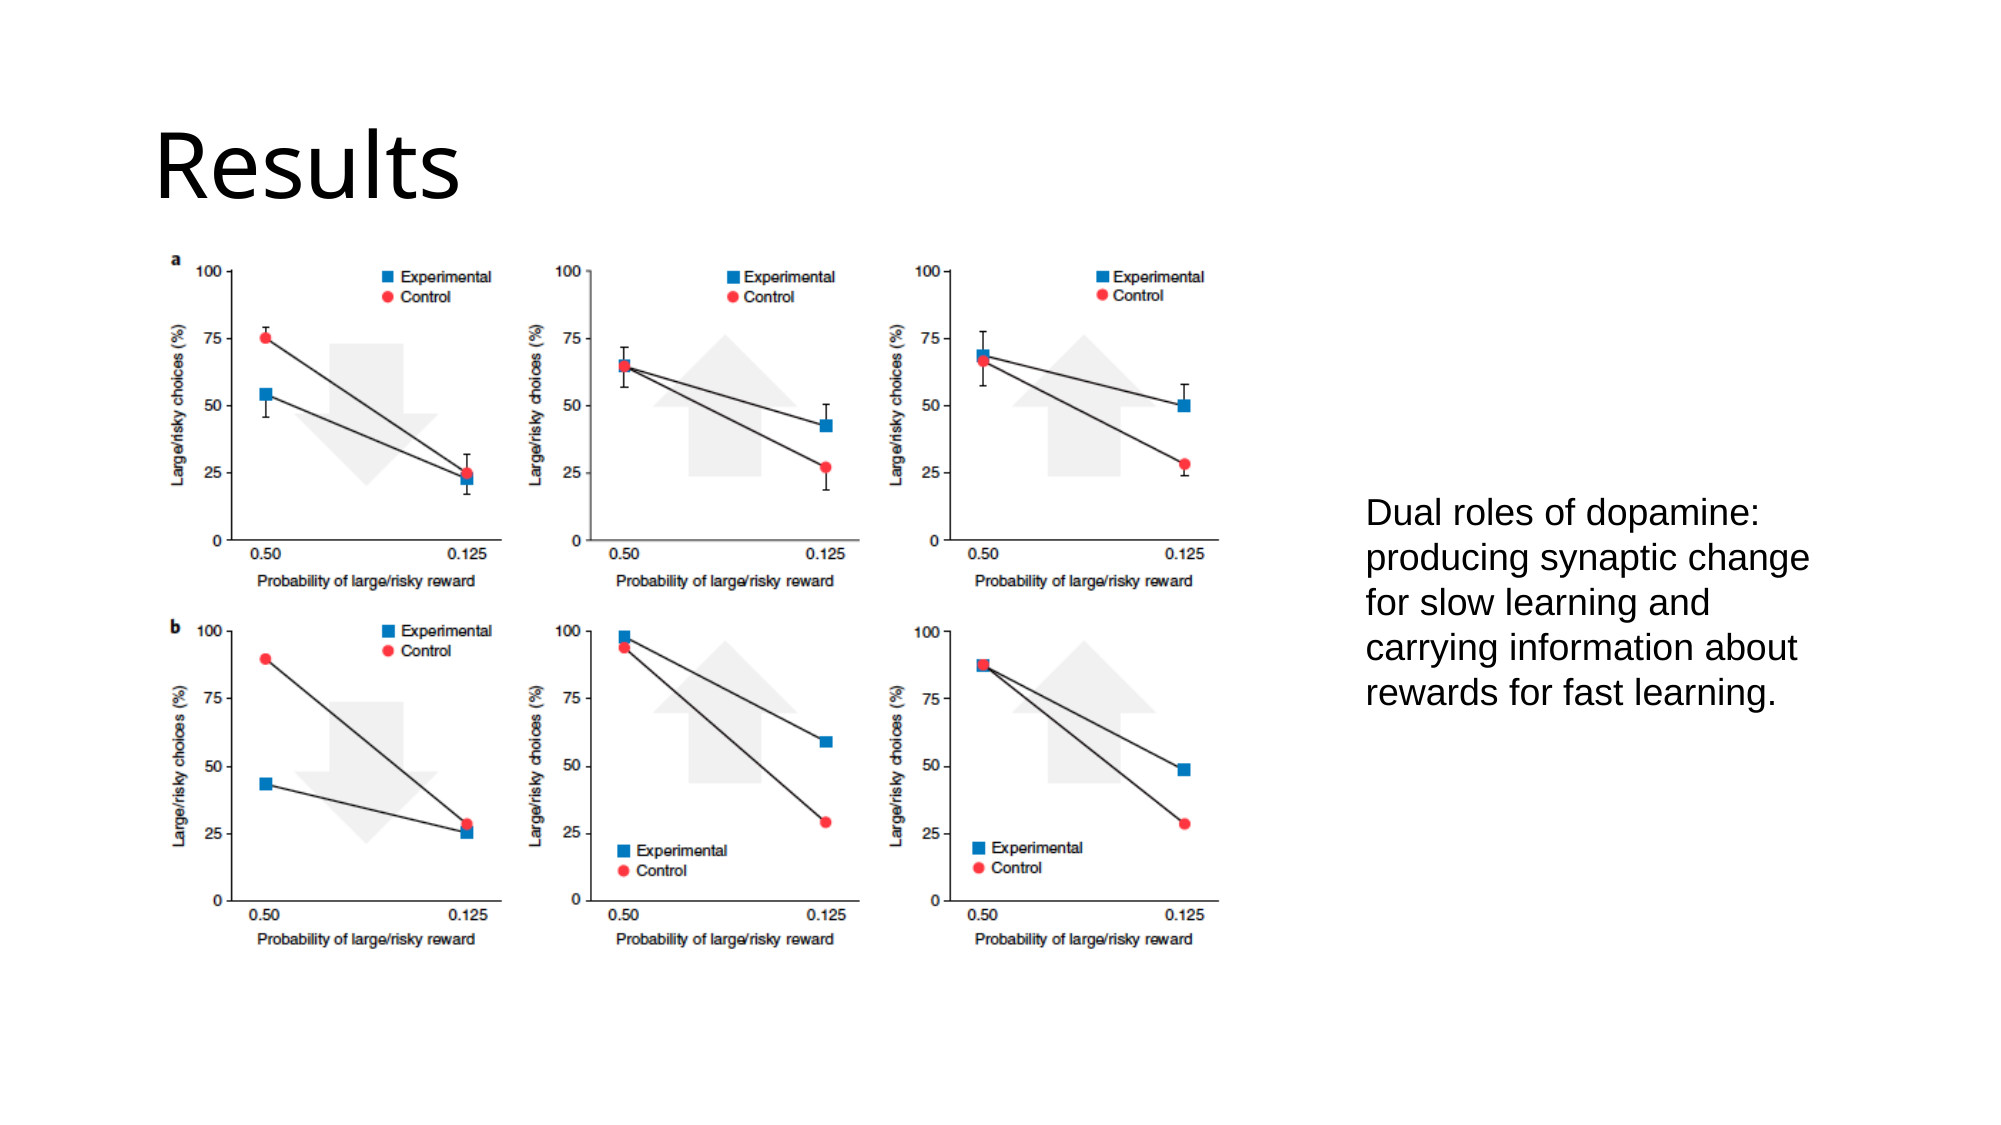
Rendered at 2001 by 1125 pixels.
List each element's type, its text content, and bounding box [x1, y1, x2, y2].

title Results [137, 59, 1863, 278]
text_box Dual roles of dopamine: producing synaptic change for slow learning and carrying information about rewards for fast learning. [1350, 480, 1863, 720]
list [157, 244, 1252, 959]
